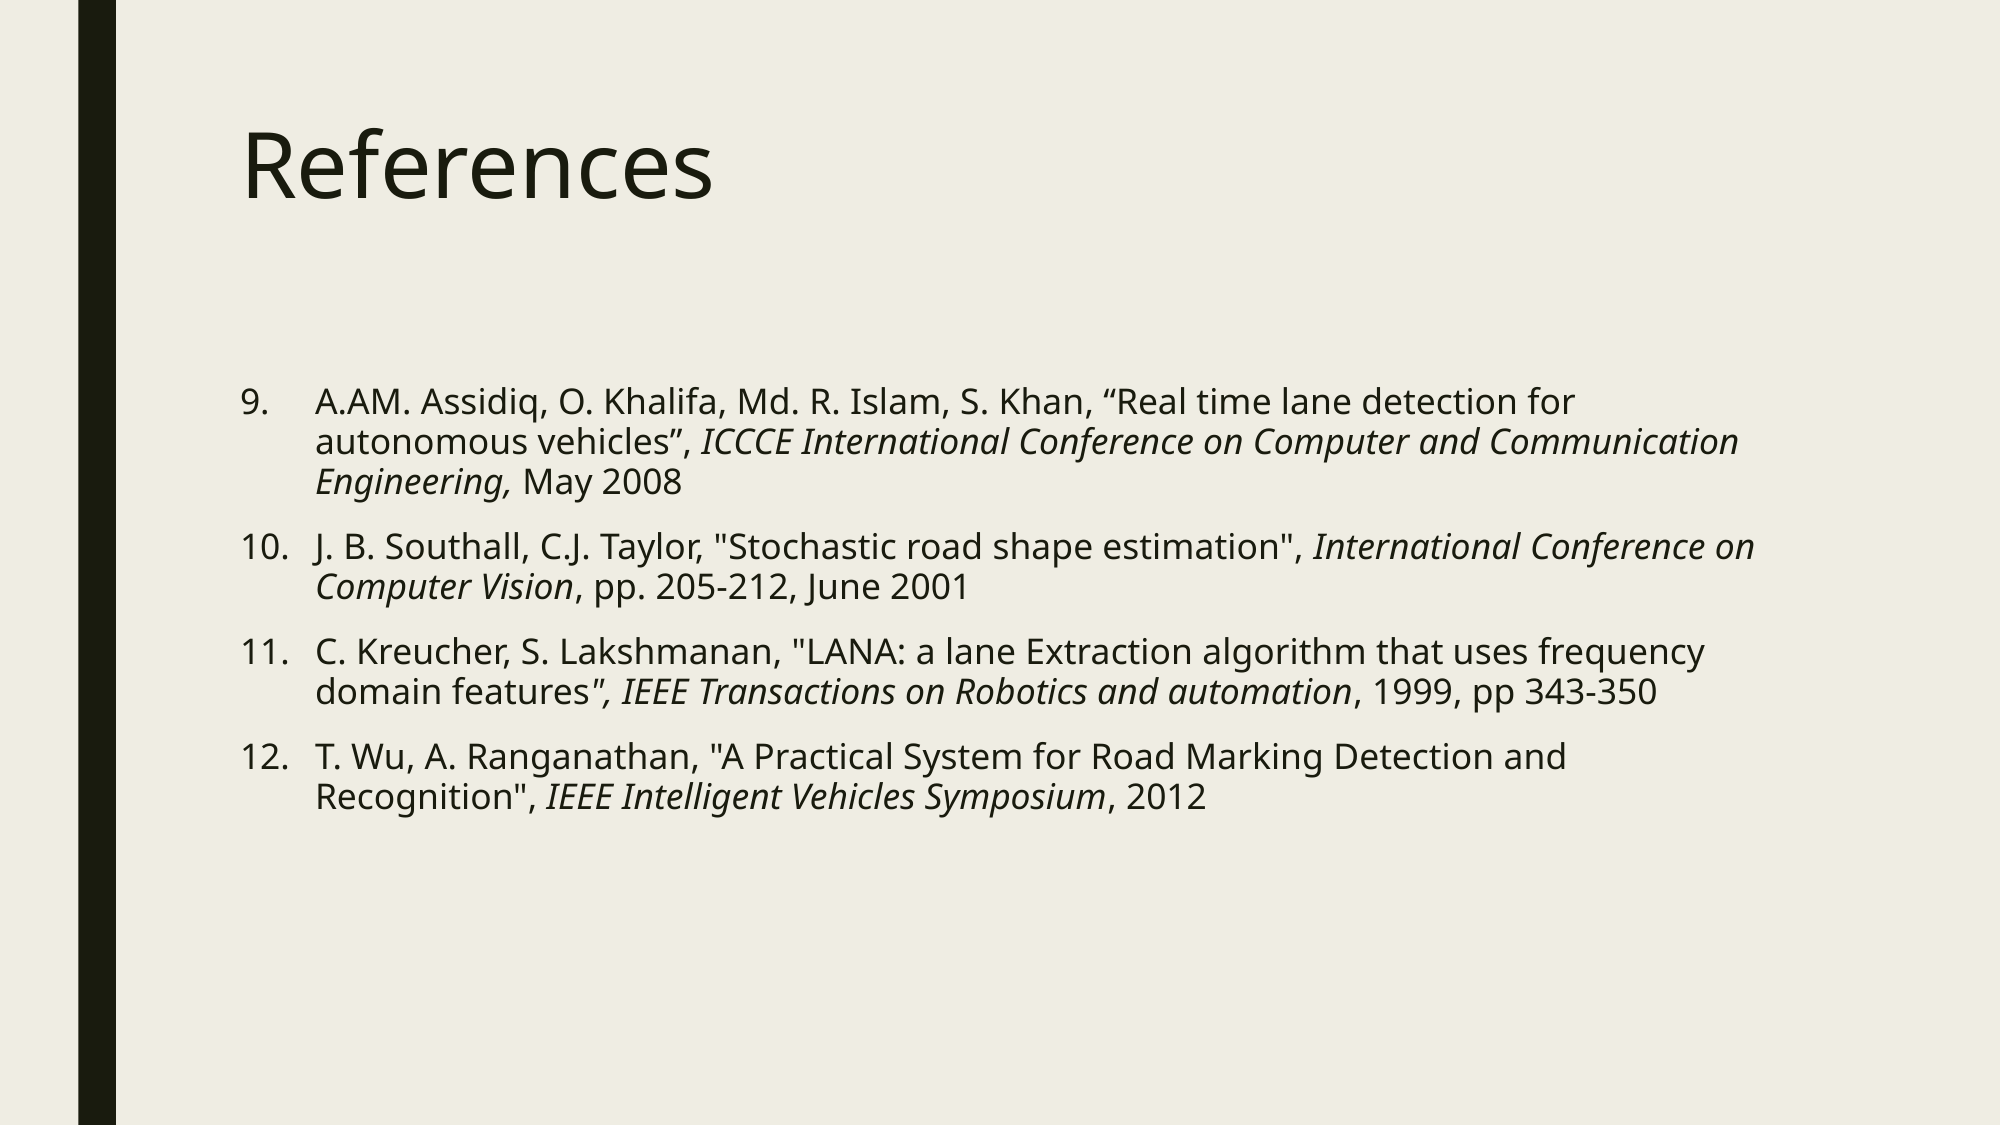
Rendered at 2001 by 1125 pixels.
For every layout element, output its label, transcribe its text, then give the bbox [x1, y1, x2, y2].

list A.AM. Assidiq, O. Khalifa, Md. R. Islam, S. Khan, “Real time lane detection for autonomous vehicles”, ICCCE International Conference on Computer and Communication Engineering, May 2008 J. B. Southall, C.J. Taylor, "Stochastic road shape estimation", International Conference on Computer Vision, pp. 205-212, June 2001 C. Kreucher, S. Lakshmanan, "LANA: a lane Extraction algorithm that uses frequency domain features", IEEE Transactions on Robotics and automation, 1999, pp 343-350 T. Wu, A. Ranganathan, "A Practical System for Road Marking Detection and Recognition", IEEE Intelligent Vehicles Symposium, 2012 [225, 375, 1800, 963]
title References [225, 112, 1800, 357]
